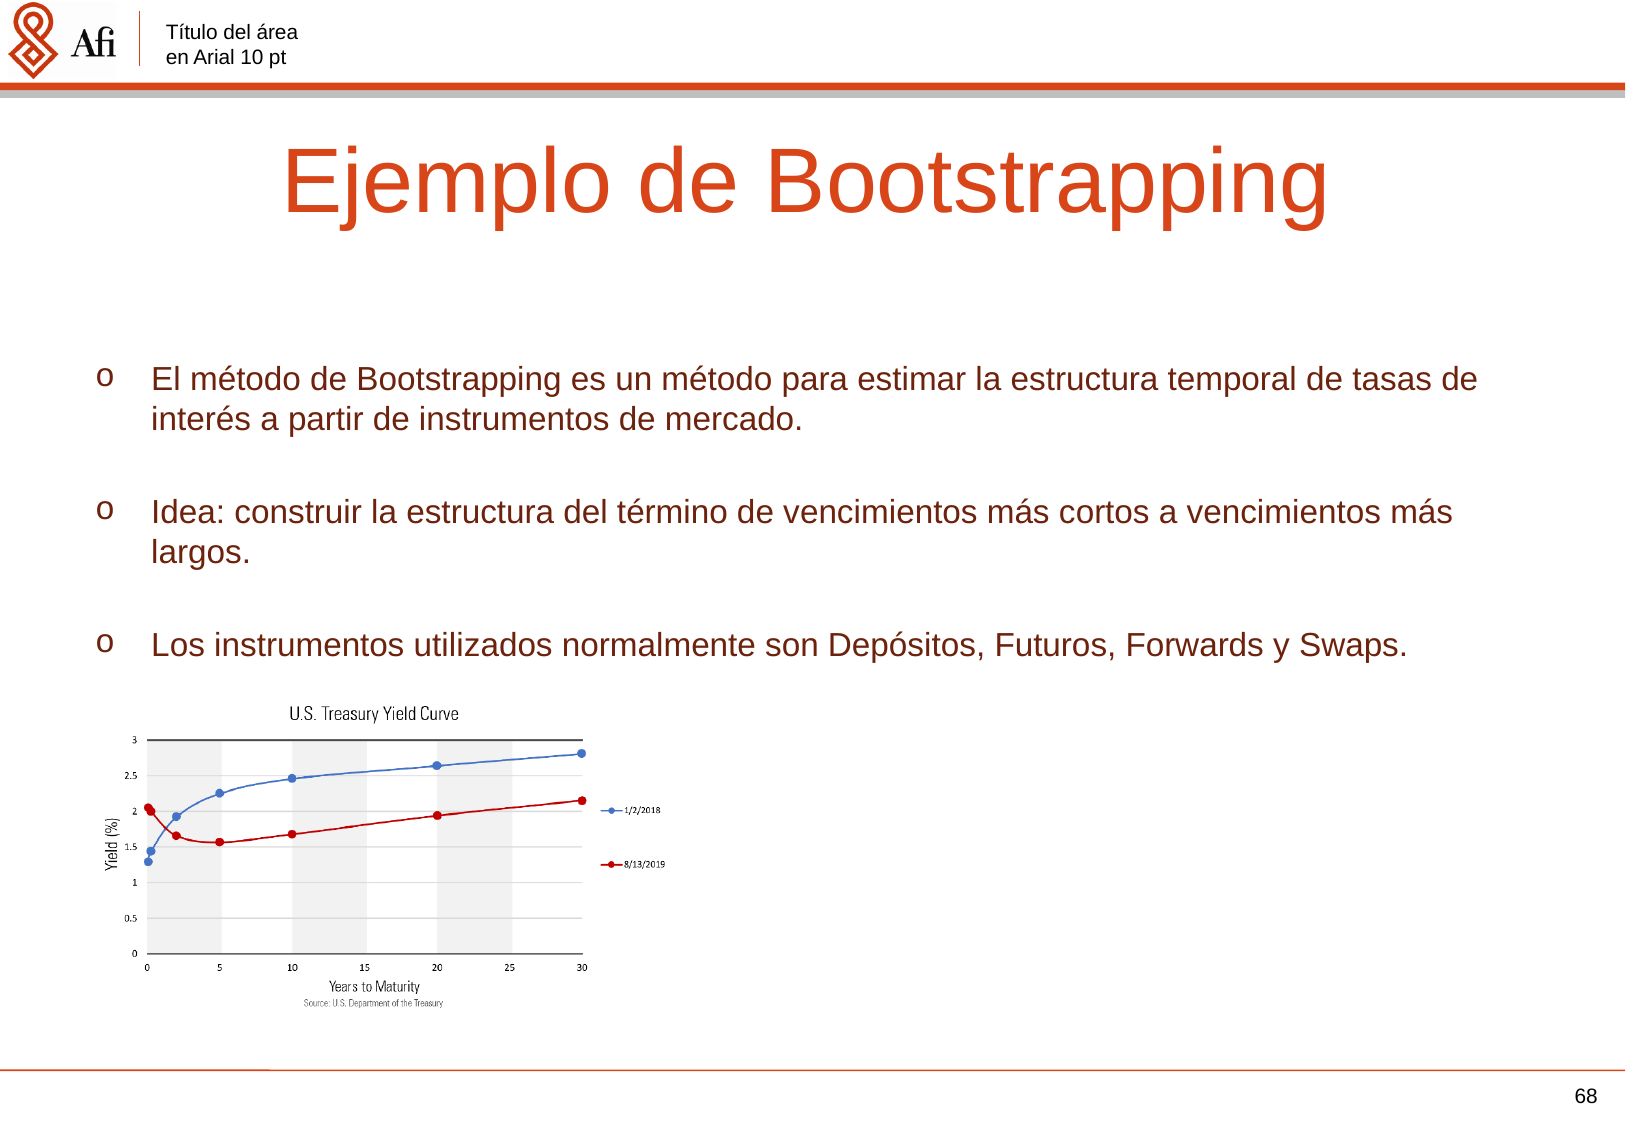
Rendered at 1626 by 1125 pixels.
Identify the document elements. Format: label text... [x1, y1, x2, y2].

picture [8, 2, 116, 79]
slide_number 68 [1438, 1074, 1613, 1125]
picture [79, 691, 681, 1024]
title Ejemplo de Bootstrapping [80, 113, 1534, 268]
list El método de Bootstrapping es un método para estimar la estructura temporal de tasas de interés a partir de instrumentos de mercado. Idea: construir la estructura del término de vencimientos más cortos a vencimientos más largos. Los instrumentos utilizados normalmente son Depósitos, Futuros, Forwards y Swaps. [80, 349, 1545, 858]
